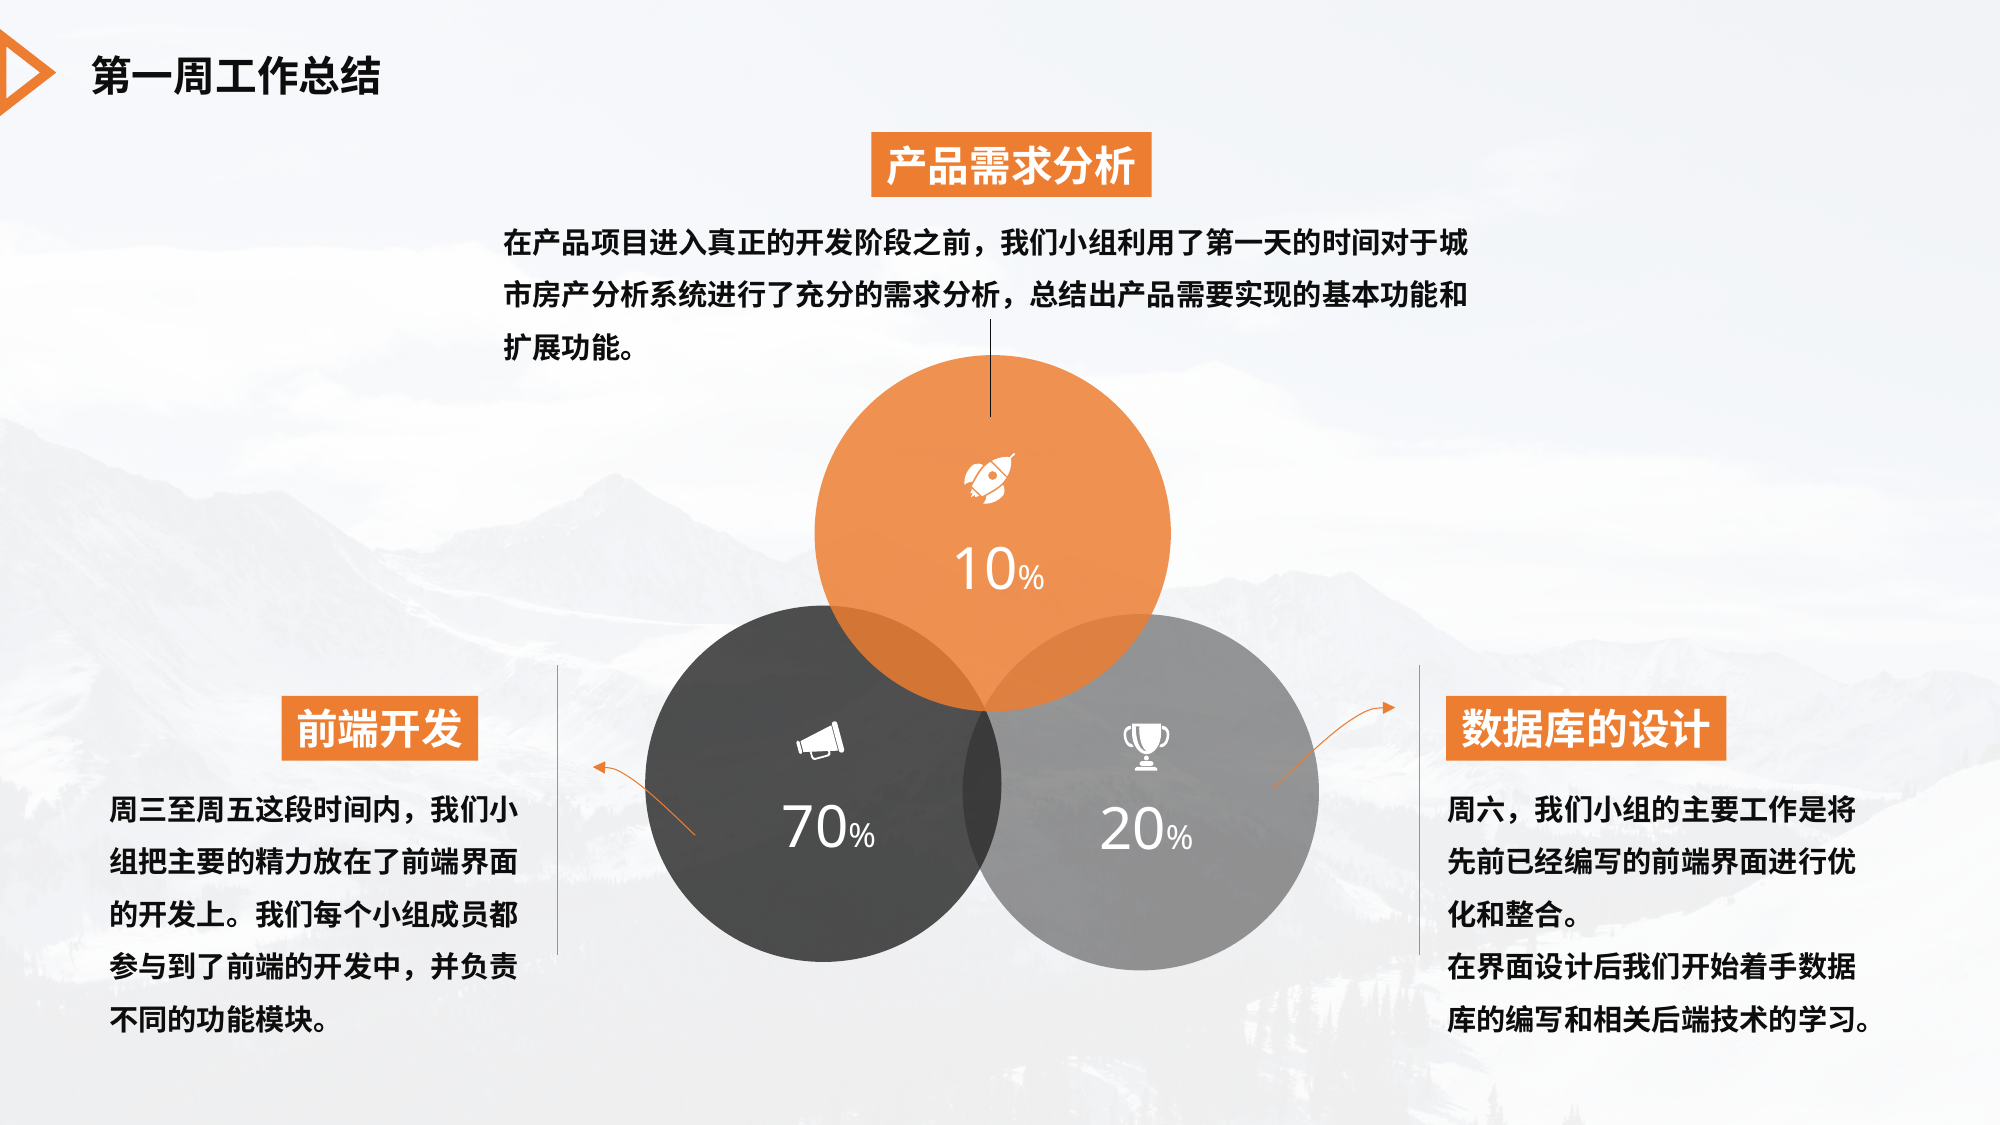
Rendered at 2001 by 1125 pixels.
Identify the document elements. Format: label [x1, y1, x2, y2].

text_box [0, 0, 2000, 1125]
